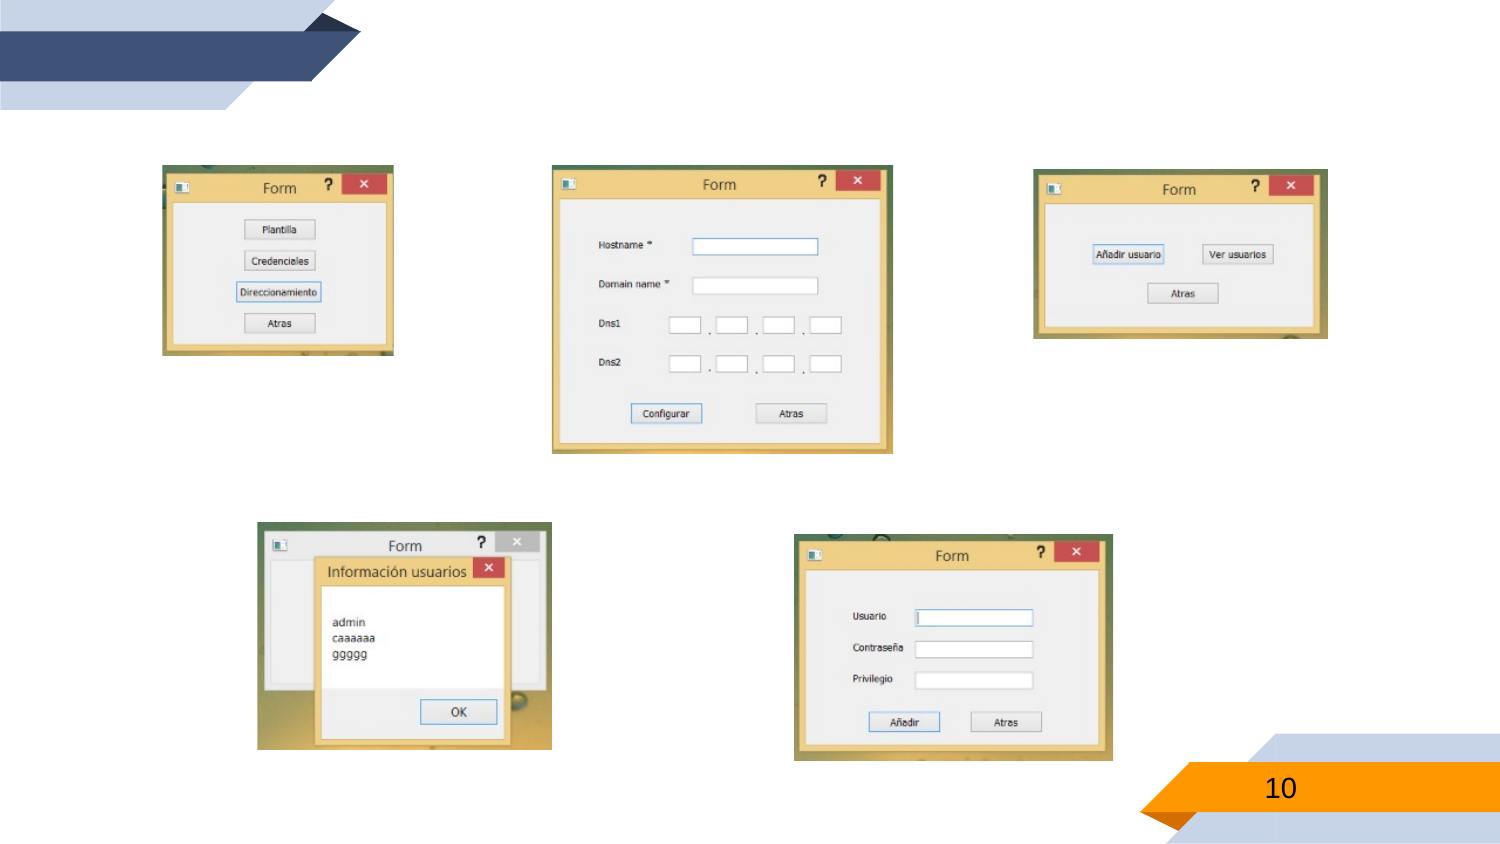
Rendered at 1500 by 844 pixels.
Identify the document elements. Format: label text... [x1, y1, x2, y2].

picture [551, 165, 894, 454]
slide_number 10 [1249, 760, 1494, 813]
picture [162, 165, 394, 356]
picture [793, 534, 1114, 761]
picture [257, 522, 553, 751]
picture [1033, 168, 1329, 339]
